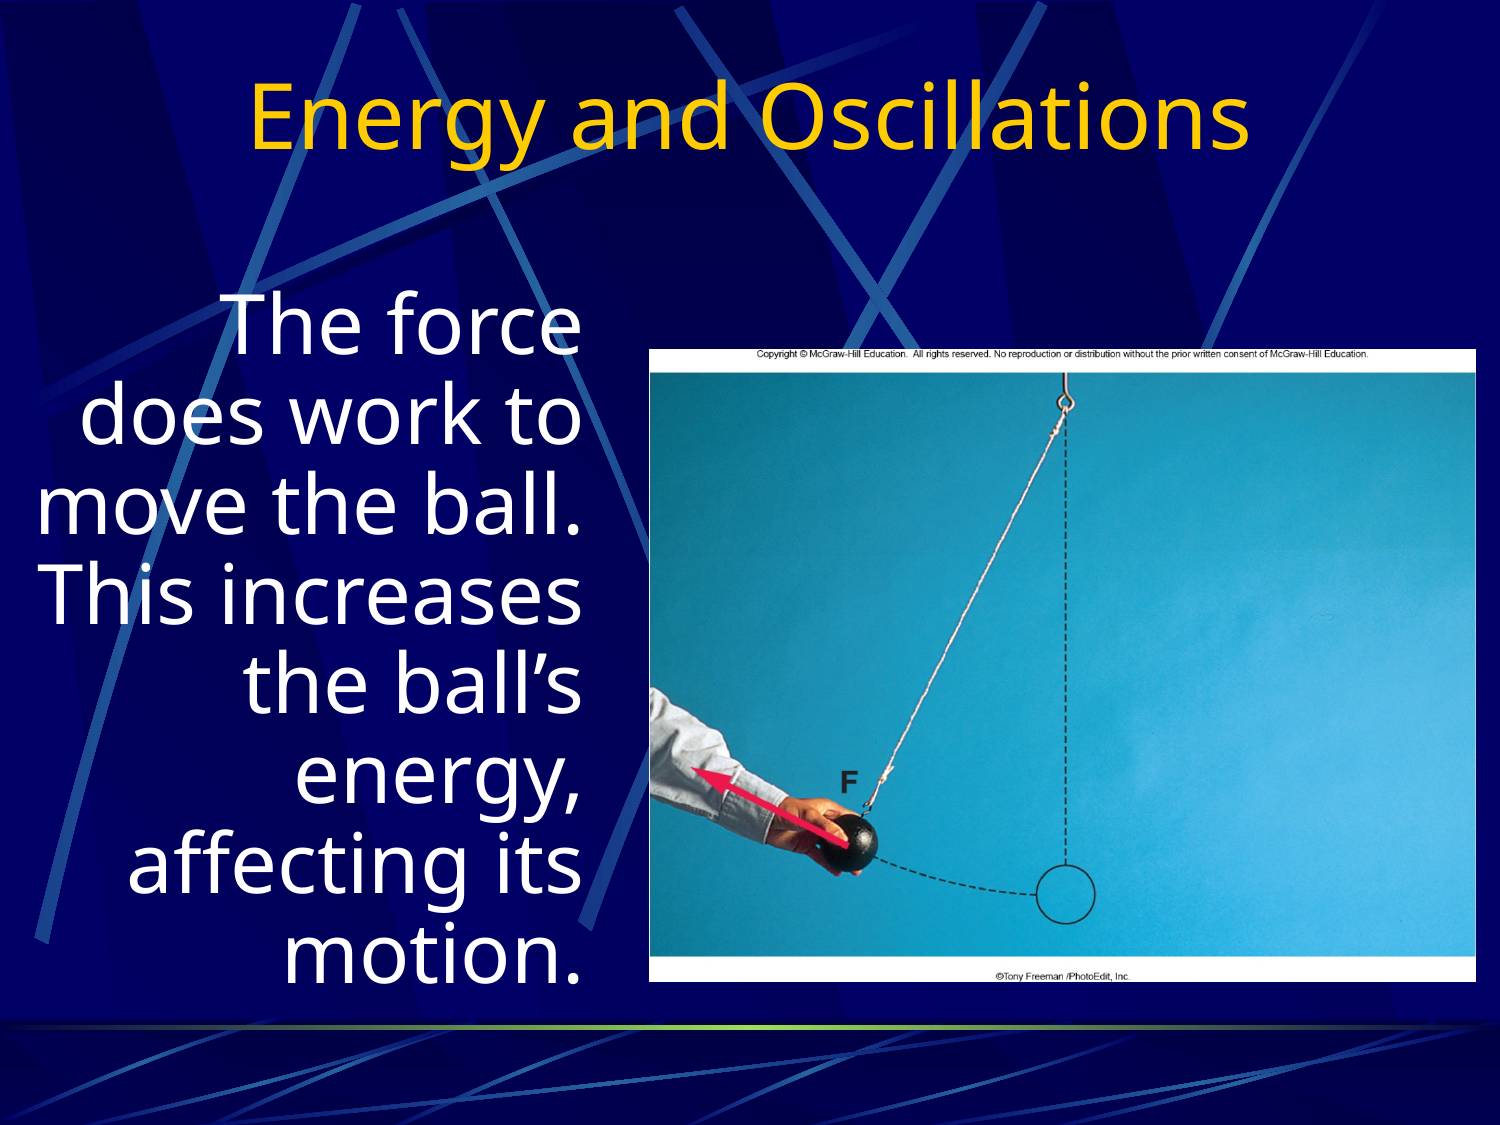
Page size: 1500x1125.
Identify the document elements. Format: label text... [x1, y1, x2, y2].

text_box The force does work to move the ball. This increases the ball’s energy, affecting its motion. [0, 274, 600, 1010]
picture [649, 349, 1476, 982]
title Energy and Oscillations [112, 50, 1388, 175]
